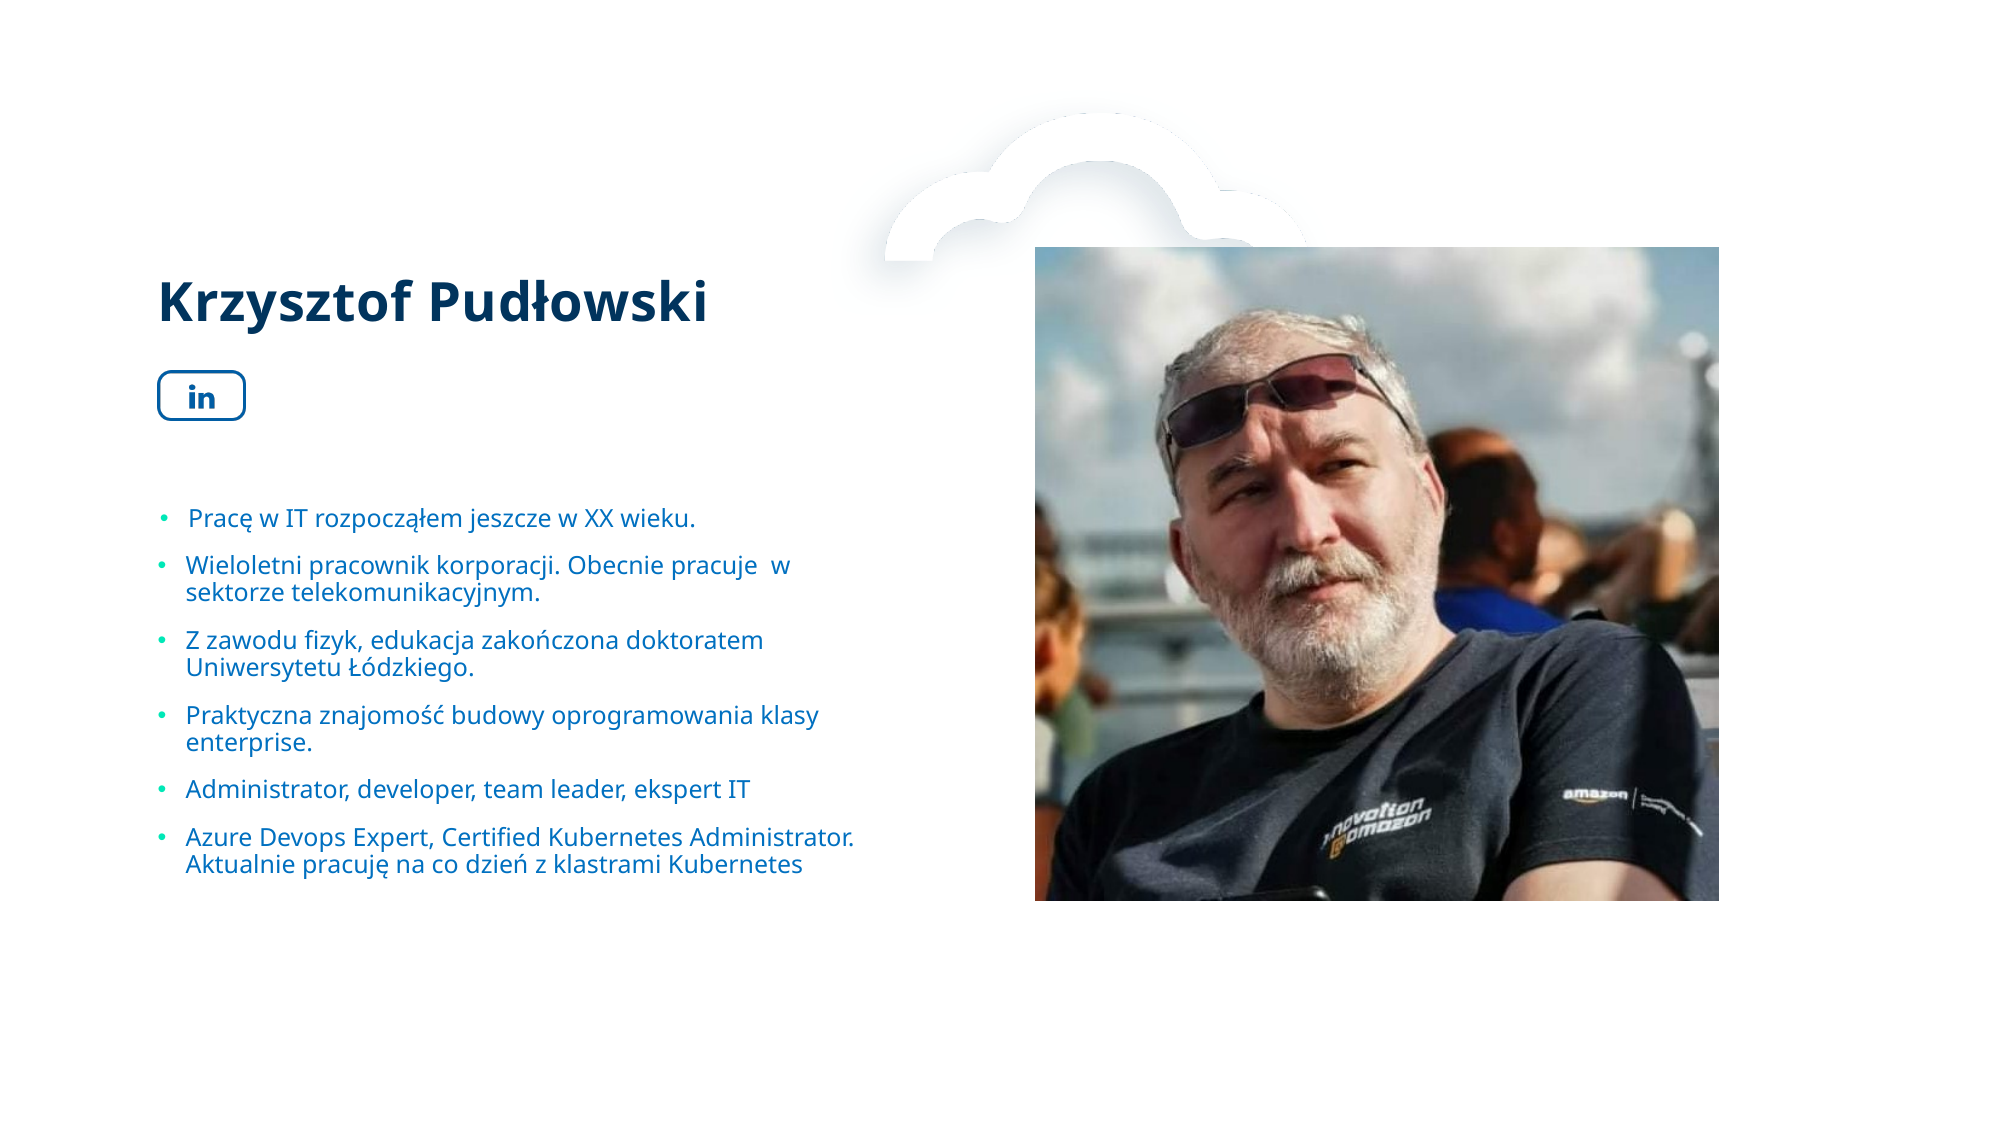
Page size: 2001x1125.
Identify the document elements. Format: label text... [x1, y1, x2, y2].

text_box Pracę w IT rozpocząłem jeszcze w XX wieku. Wieloletni pracownik korporacji. Obecnie pracuje w sektorze telekomunikacyjnym. Z zawodu fizyk, edukacja zakończona doktoratem Uniwersytetu Łódzkiego. Praktyczna znajomość budowy oprogramowania klasy enterprise. Administrator, developer, team leader, ekspert IT Azure Devops Expert, Certified Kubernetes Administrator. Aktualnie pracuję na co dzień z klastrami Kubernetes [157, 493, 864, 1014]
picture [831, 90, 1719, 901]
picture [157, 370, 246, 421]
text_box Krzysztof Pudłowski [157, 248, 832, 333]
